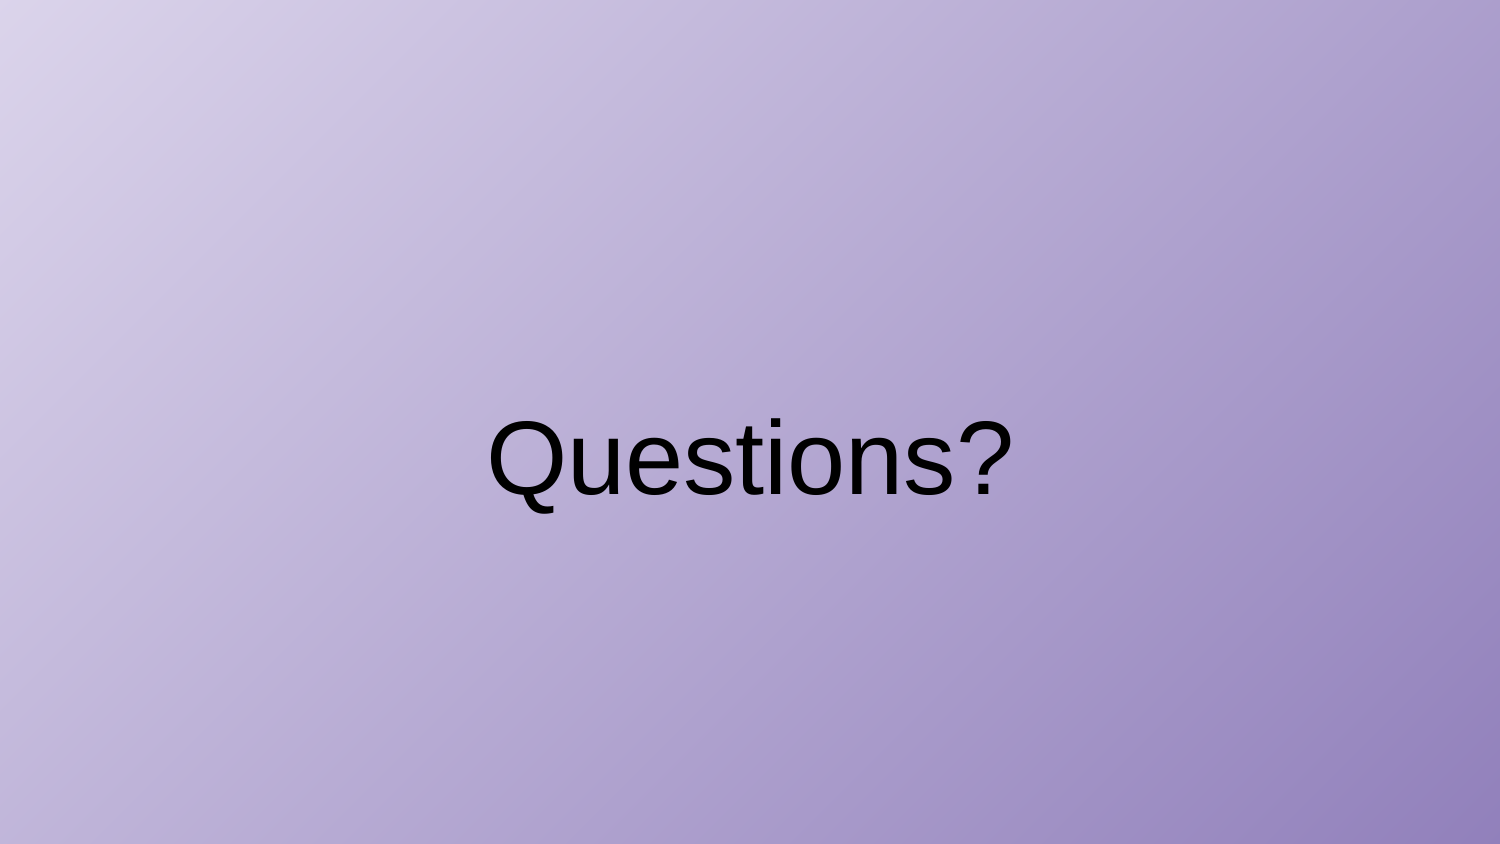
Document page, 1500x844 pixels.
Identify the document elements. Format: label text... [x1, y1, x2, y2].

title Questions? [51, 374, 1449, 469]
